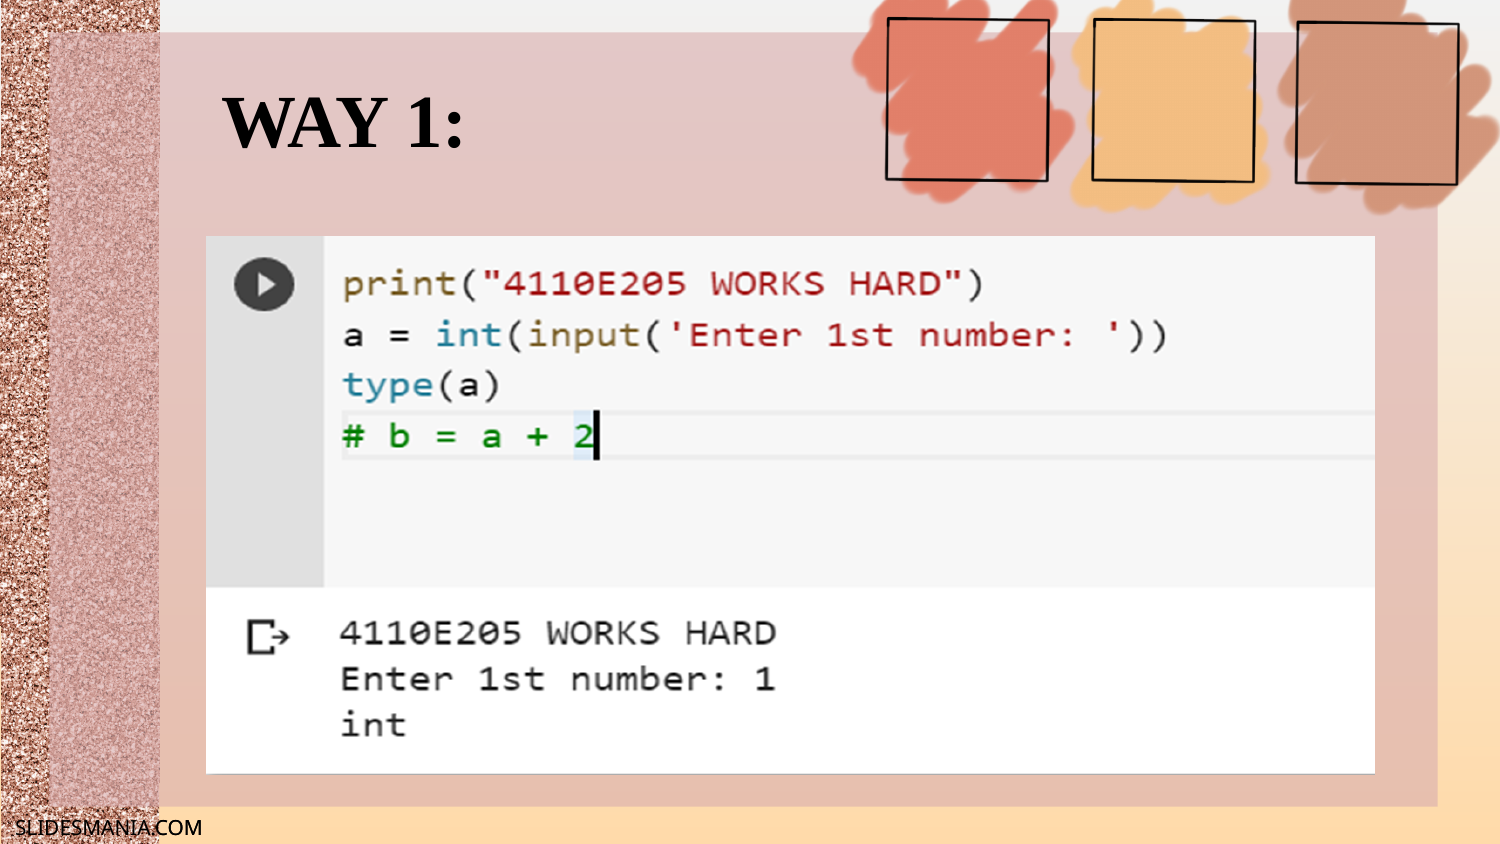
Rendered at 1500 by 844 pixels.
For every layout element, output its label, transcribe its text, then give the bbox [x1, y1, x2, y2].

picture [0, 0, 160, 844]
text_box WAY 1: [206, 64, 747, 170]
picture [206, 0, 1500, 775]
